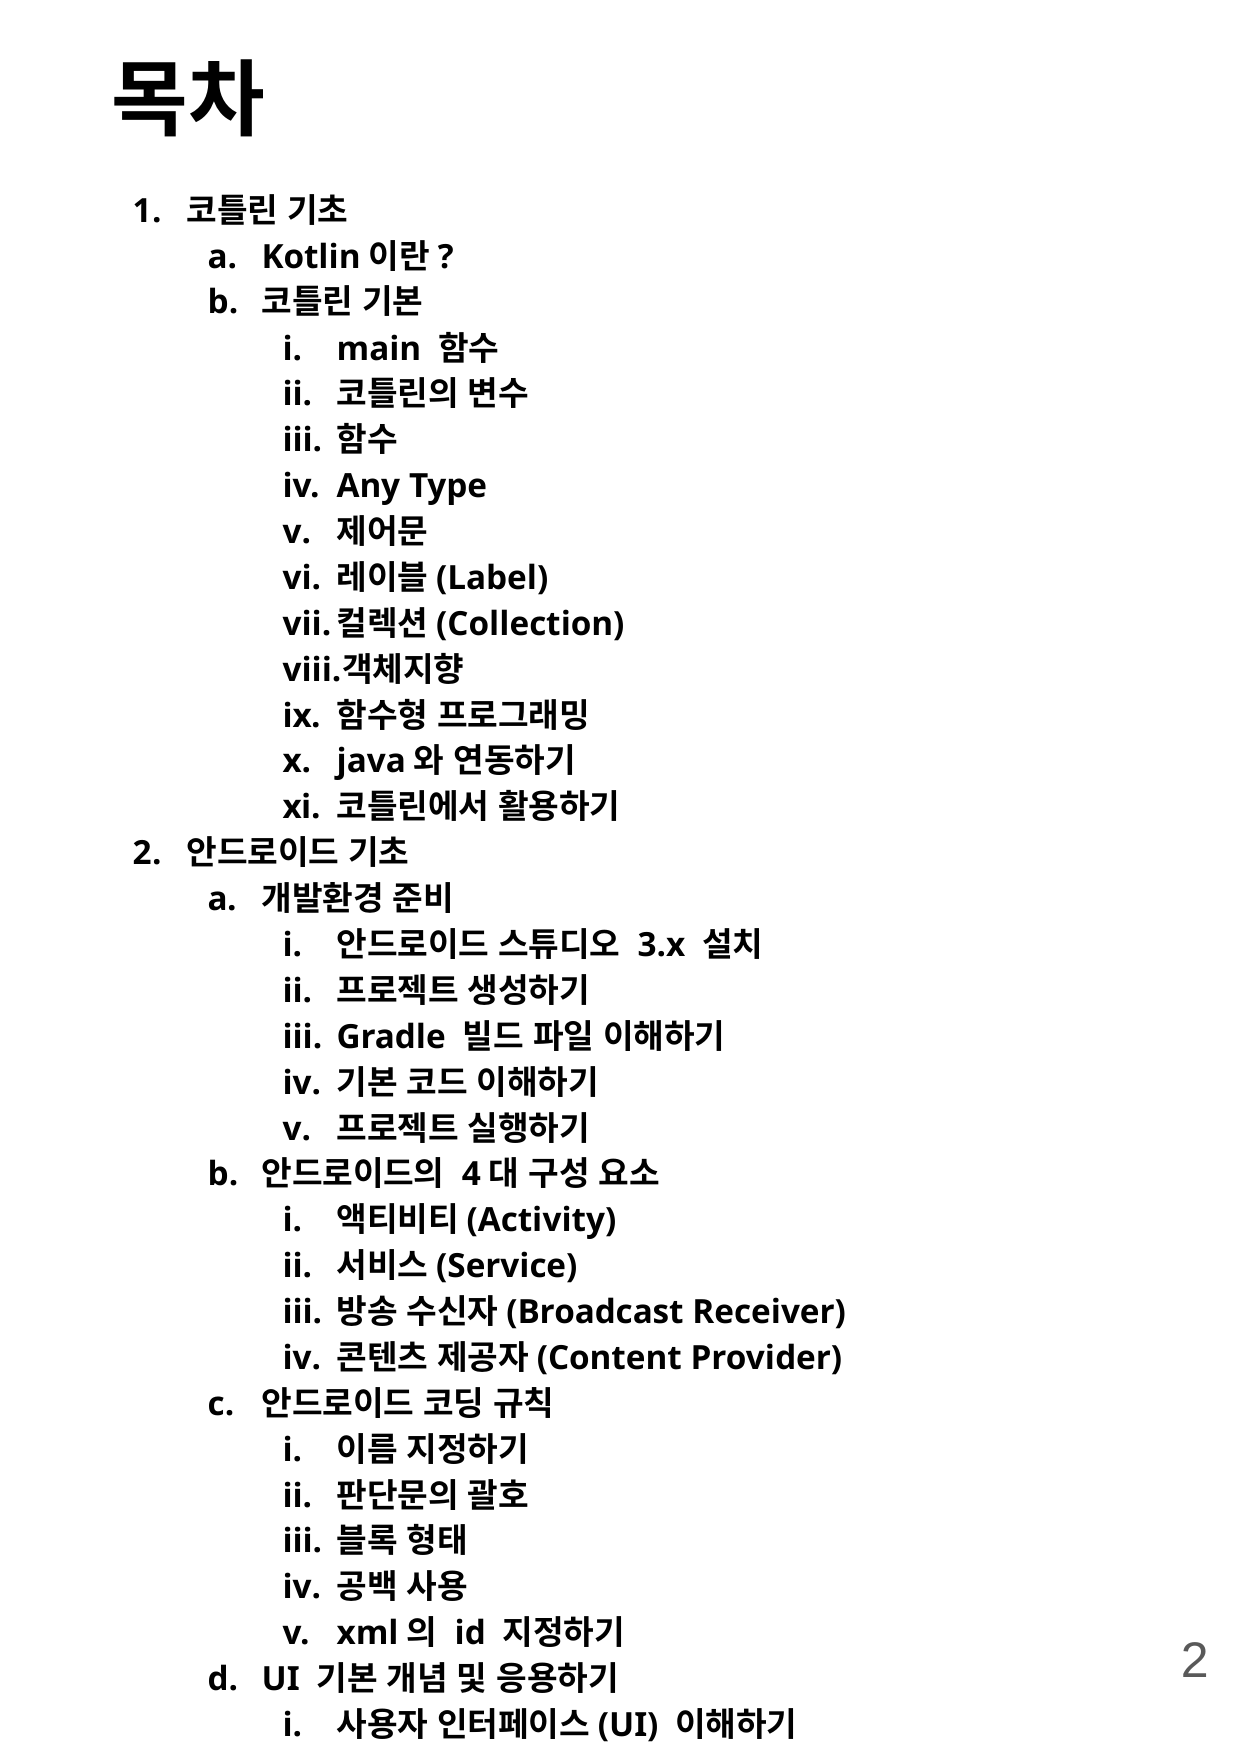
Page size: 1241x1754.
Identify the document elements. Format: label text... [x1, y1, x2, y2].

slide_number 2 [1108, 1590, 1224, 1725]
title 목차 [96, 31, 1157, 227]
text_box 코틀린 기초 Kotlin이란? 코틀린 기본 main 함수 코틀린의 변수 함수 Any Type 제어문 레이블(Label) 컬렉션(Collection) 객체지향 함수형 프로그래밍 java와 연동하기 코틀린에서 활용하기 안드로이드 기초 개발환경 준비 안드로이드 스튜디오 3.x 설치 프로젝트 생성하기 Gradle 빌드 파일 이해하기 기본 코드 이해하기 프로젝트 실행하기 안드로이드의 4대 구성 요소 액티비티(Activity) 서비스(Service) 방송 수신자(Broadcast Receiver) 콘텐츠 제공자(Content Provider) 안드로이드 코딩 규칙 이름 지정하기 판단문의 괄호 블록 형태 공백 사용 xml의 id 지정하기 UI 기본 개념 및 응용하기 사용자 인터페이스(UI) 이해하기 레이아웃 이해 이벤트 처리하기 버튼을 활용해서 간단하게 앱 만들어보기 View 클래스를 활용하여 나만의 클래스 만들고 표시하기 [96, 168, 1109, 1586]
